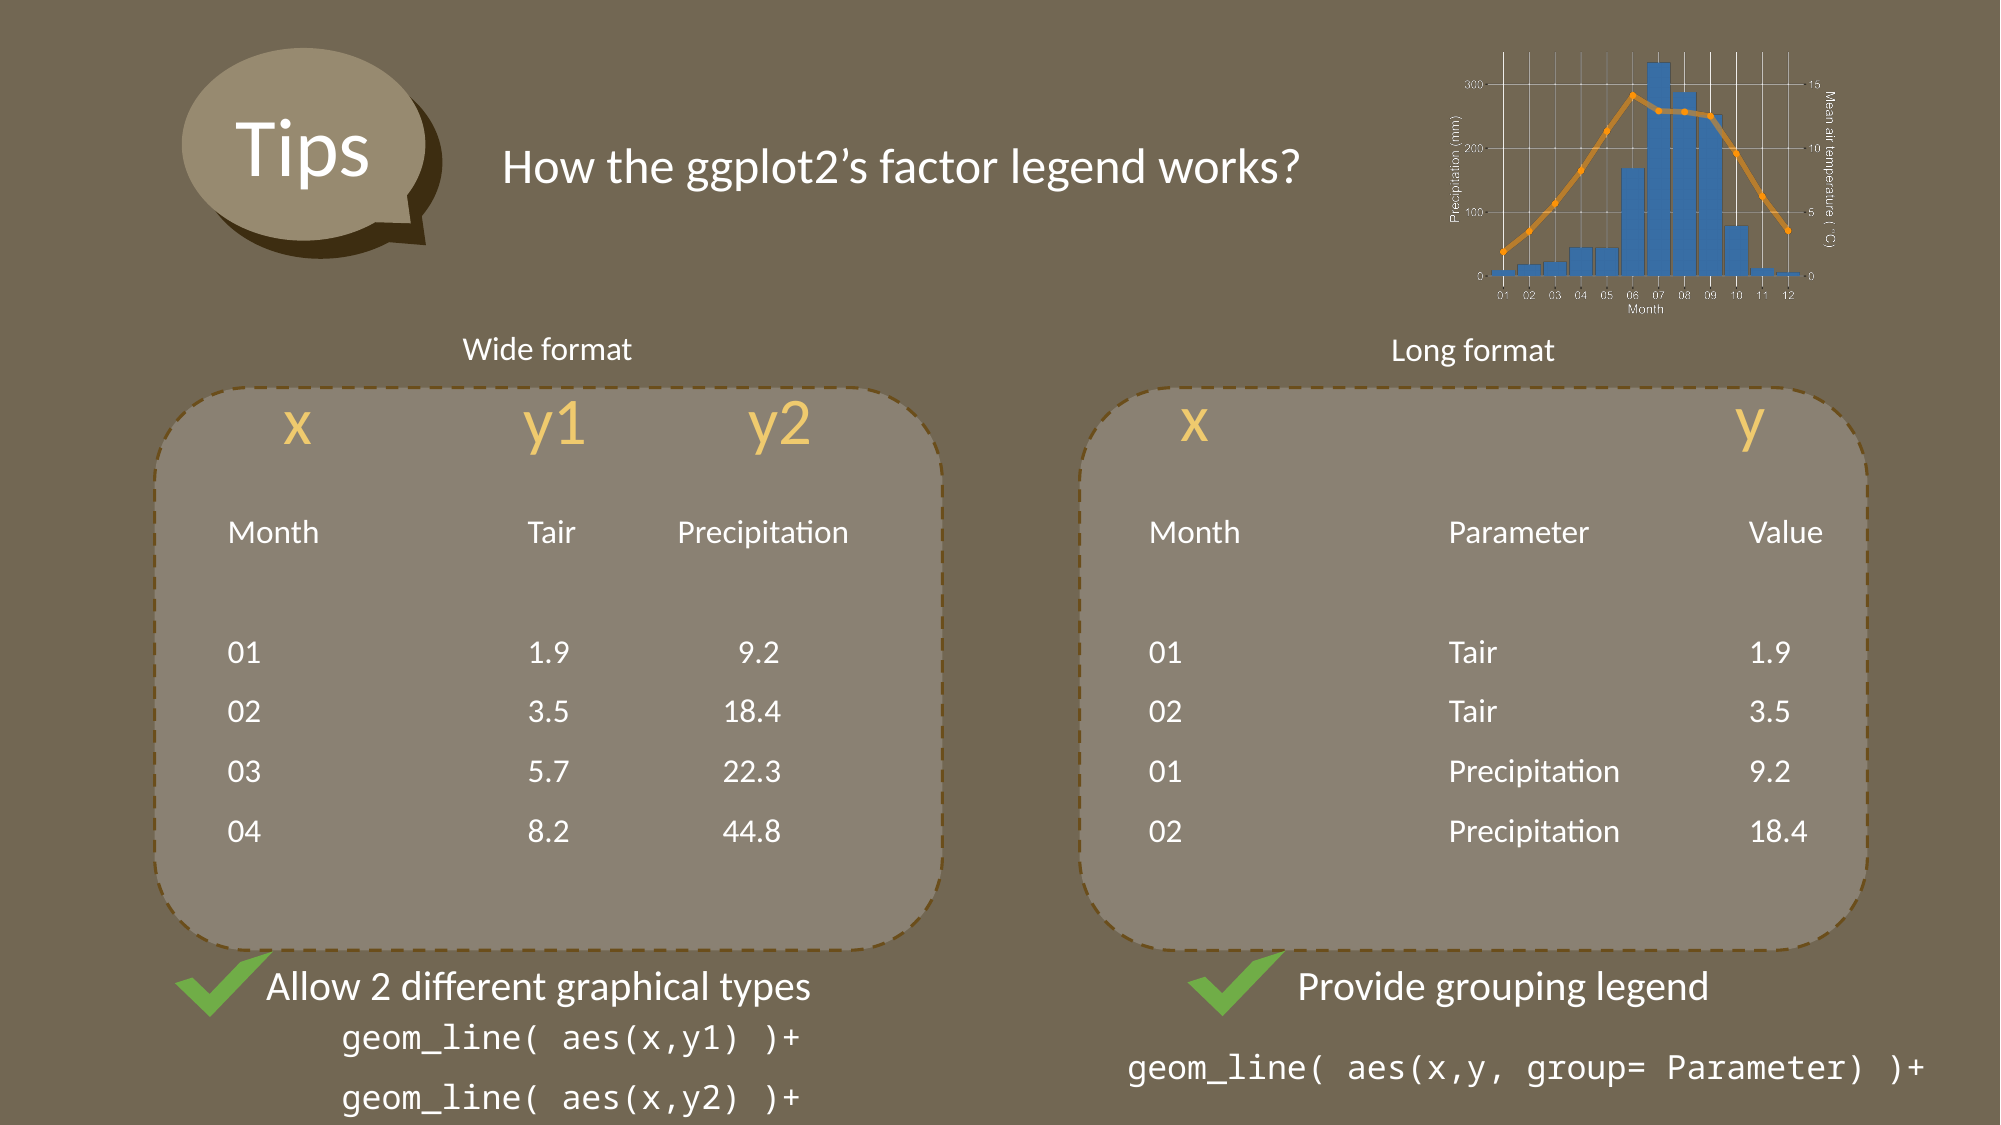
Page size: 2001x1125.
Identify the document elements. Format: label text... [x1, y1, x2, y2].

text_box [1185, 949, 1287, 1018]
text_box [1078, 386, 1869, 952]
text_box [180, 46, 427, 242]
text_box x y [1165, 367, 1781, 463]
text_box Wide format [447, 319, 648, 370]
text_box How the ggplot2’s factor legend works? [487, 126, 1318, 202]
text_box geom_line( aes(x,y, group= Parameter) )+ [1112, 1018, 1943, 1094]
text_box Provide grouping legend [1282, 951, 1726, 1017]
text_box Allow 2 different graphical types [251, 951, 827, 1017]
text_box Tips [220, 86, 386, 201]
text_box [153, 386, 944, 952]
text_box Month Tair Precipitation 01 1.9 9.2 02 3.5 18.4 03 5.7 22.3 04 8.2 44.8 [212, 482, 865, 857]
text_box [172, 950, 274, 1019]
text_box Long format [1376, 320, 1571, 367]
picture [1445, 47, 1843, 321]
text_box Month Parameter Value 01 Tair 1.9 02 Tair 3.5 01 Precipitation 9.2 02 Precipitation 18.4 [1134, 482, 1914, 857]
text_box x y1 y2 [269, 370, 828, 466]
text_box geom_line( aes(x,y1) )+ geom_line( aes(x,y2) )+ [326, 989, 817, 1124]
text_box [214, 96, 444, 260]
